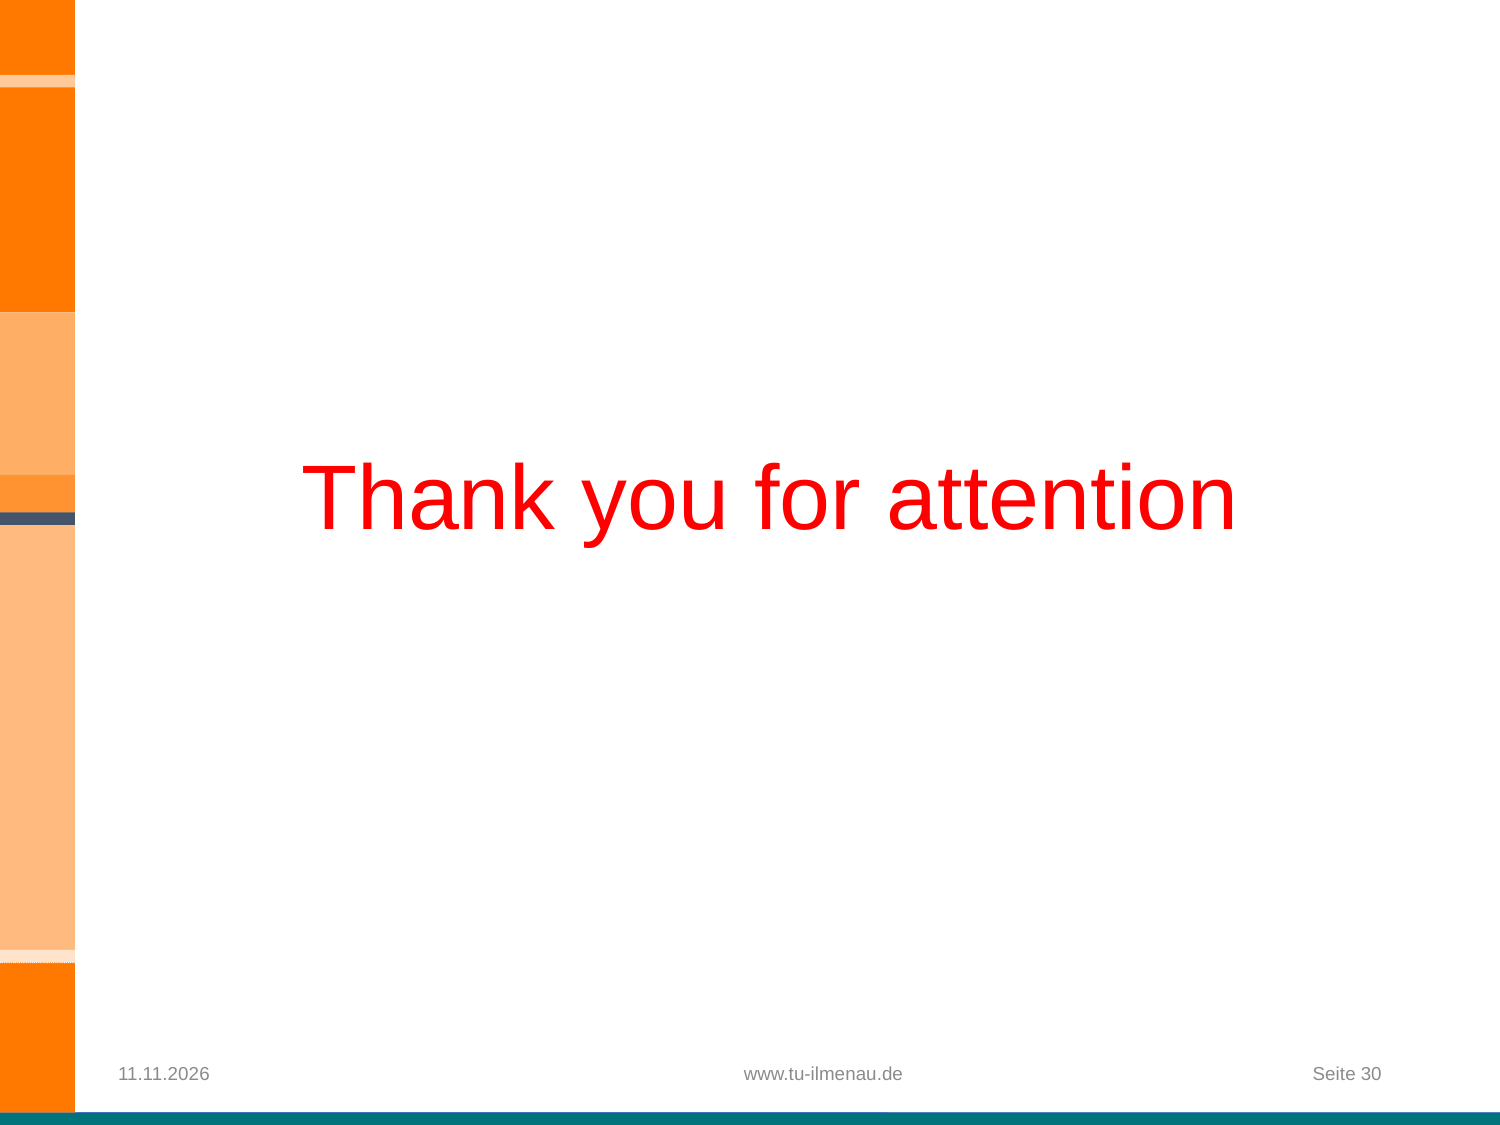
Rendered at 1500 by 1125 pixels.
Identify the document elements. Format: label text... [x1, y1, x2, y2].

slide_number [103, 1042, 257, 1103]
slide_number Seite 30 [1059, 1042, 1397, 1103]
text_box Thank you for attention [286, 430, 1255, 556]
footer www.tu-ilmenau.de [643, 1042, 1004, 1103]
